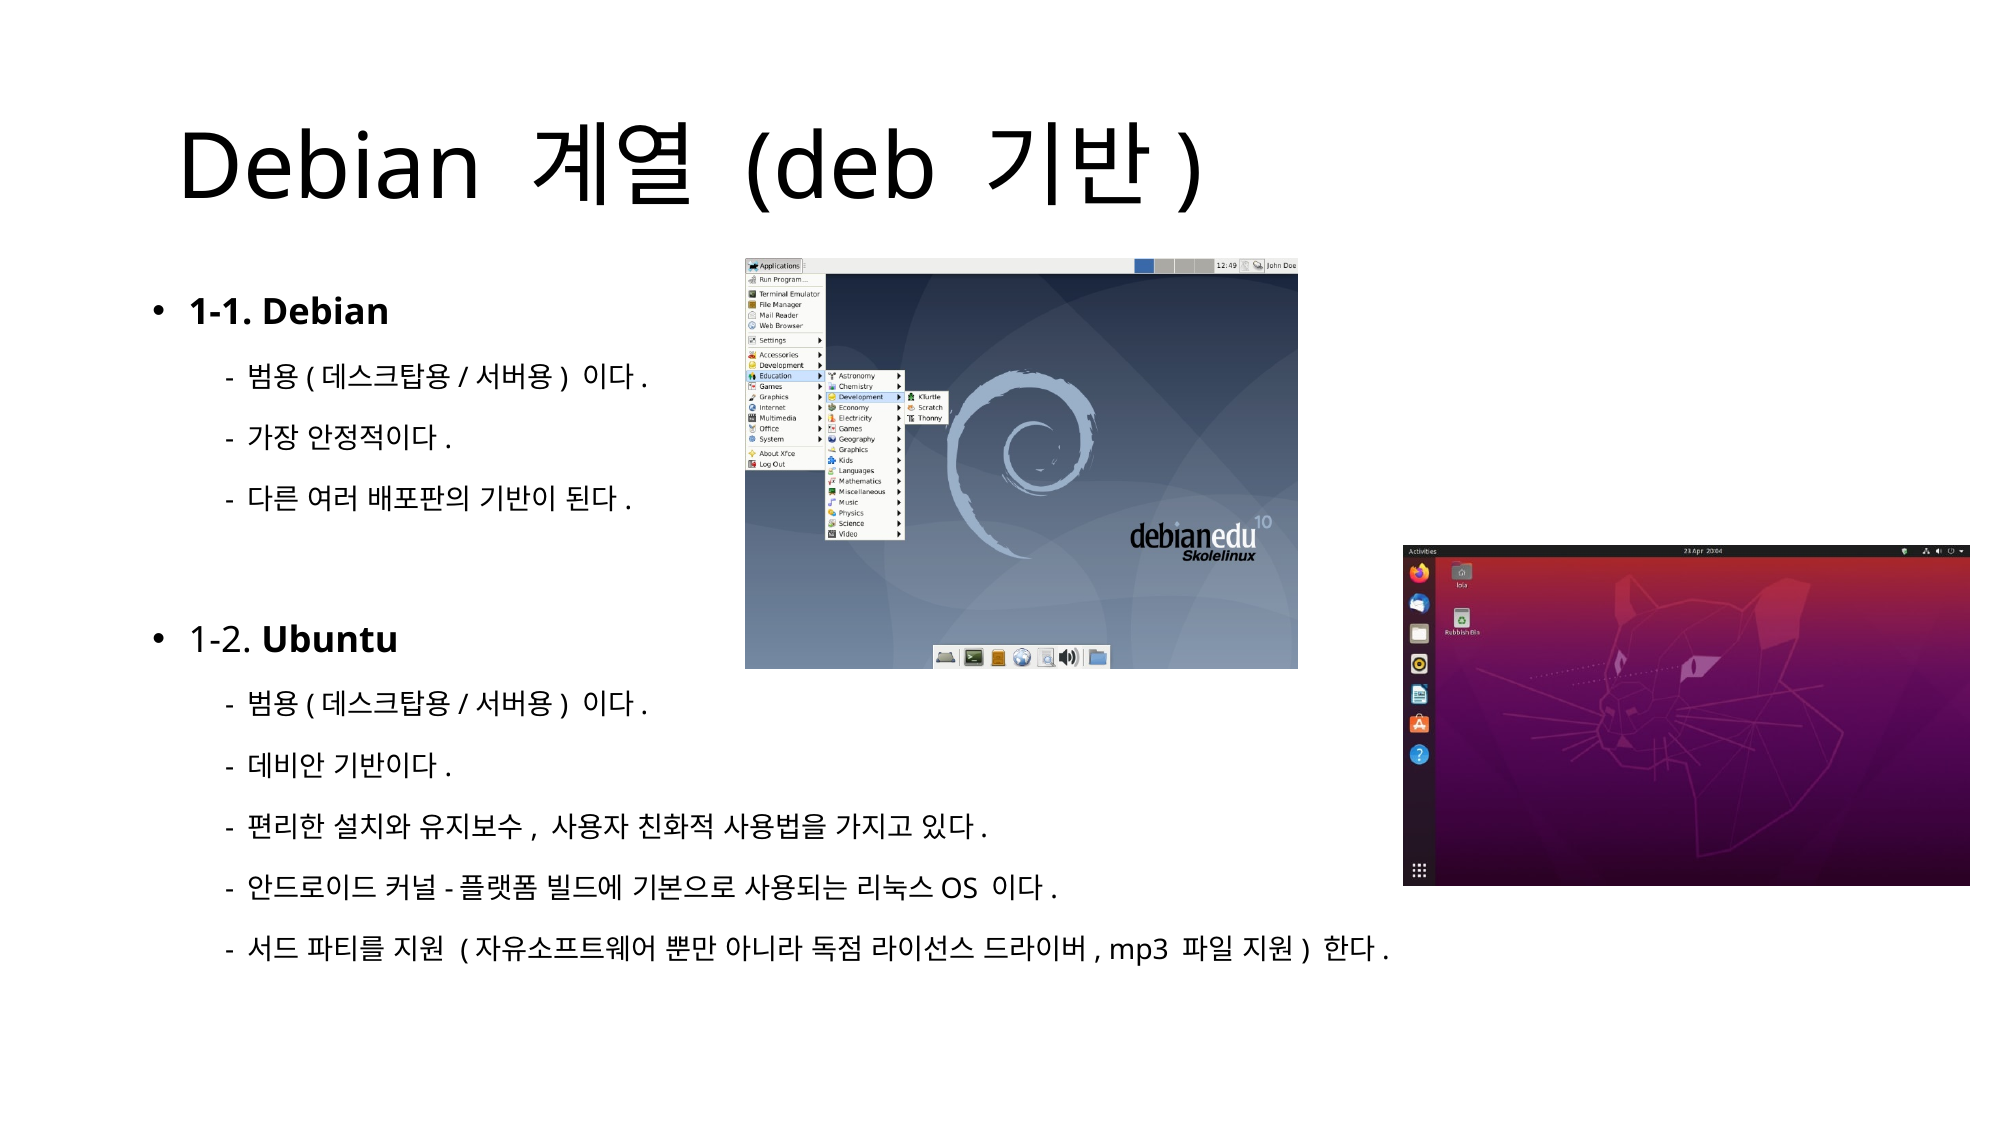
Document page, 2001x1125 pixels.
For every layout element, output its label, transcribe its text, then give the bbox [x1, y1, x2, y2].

picture [1403, 545, 1970, 886]
picture [745, 258, 1298, 669]
title Debian 계열 (deb 기반) [137, 59, 1863, 258]
list 1-1. Debian - 범용(데스크탑용/서버용) 이다. - 가장 안정적이다. - 다른 여러 배포판의 기반이 된다. 1-2. Ubuntu - 범용(데스크탑용/서버용) 이다. - 데비안 기반이다. - 편리한 설치와 유지보수, 사용자 친화적 사용법을 가지고 있다. - 안드로이드 커널-플랫폼 빌드에 기본으로 사용되는 리눅스OS 이다. - 서드 파티를 지원 (자유소프트웨어 뿐만 아니라 독점 라이선스 드라이버, mp3 파일 지원) 한다. [137, 258, 1863, 973]
